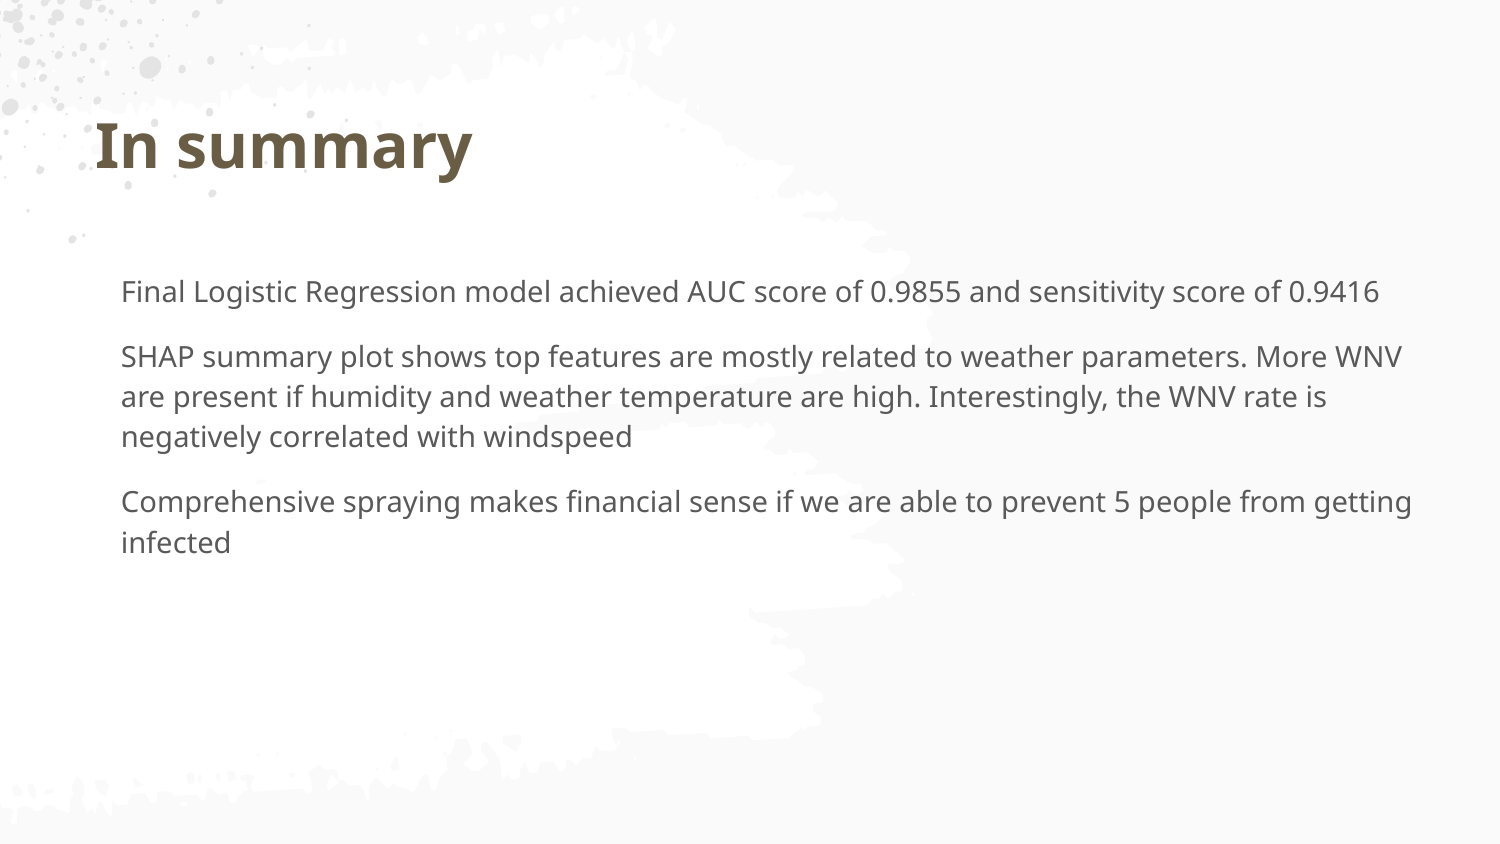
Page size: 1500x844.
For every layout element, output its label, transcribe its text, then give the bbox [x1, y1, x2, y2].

title In summary [95, 92, 836, 182]
text_box Final Logistic Regression model achieved AUC score of 0.9855 and sensitivity score of 0.9416 SHAP summary plot shows top features are mostly related to weather parameters. More WNV are present if humidity and weather temperature are high. Interestingly, the WNV rate is negatively correlated with windspeed Comprehensive spraying makes financial sense if we are able to prevent 5 people from getting infected [105, 252, 1436, 574]
